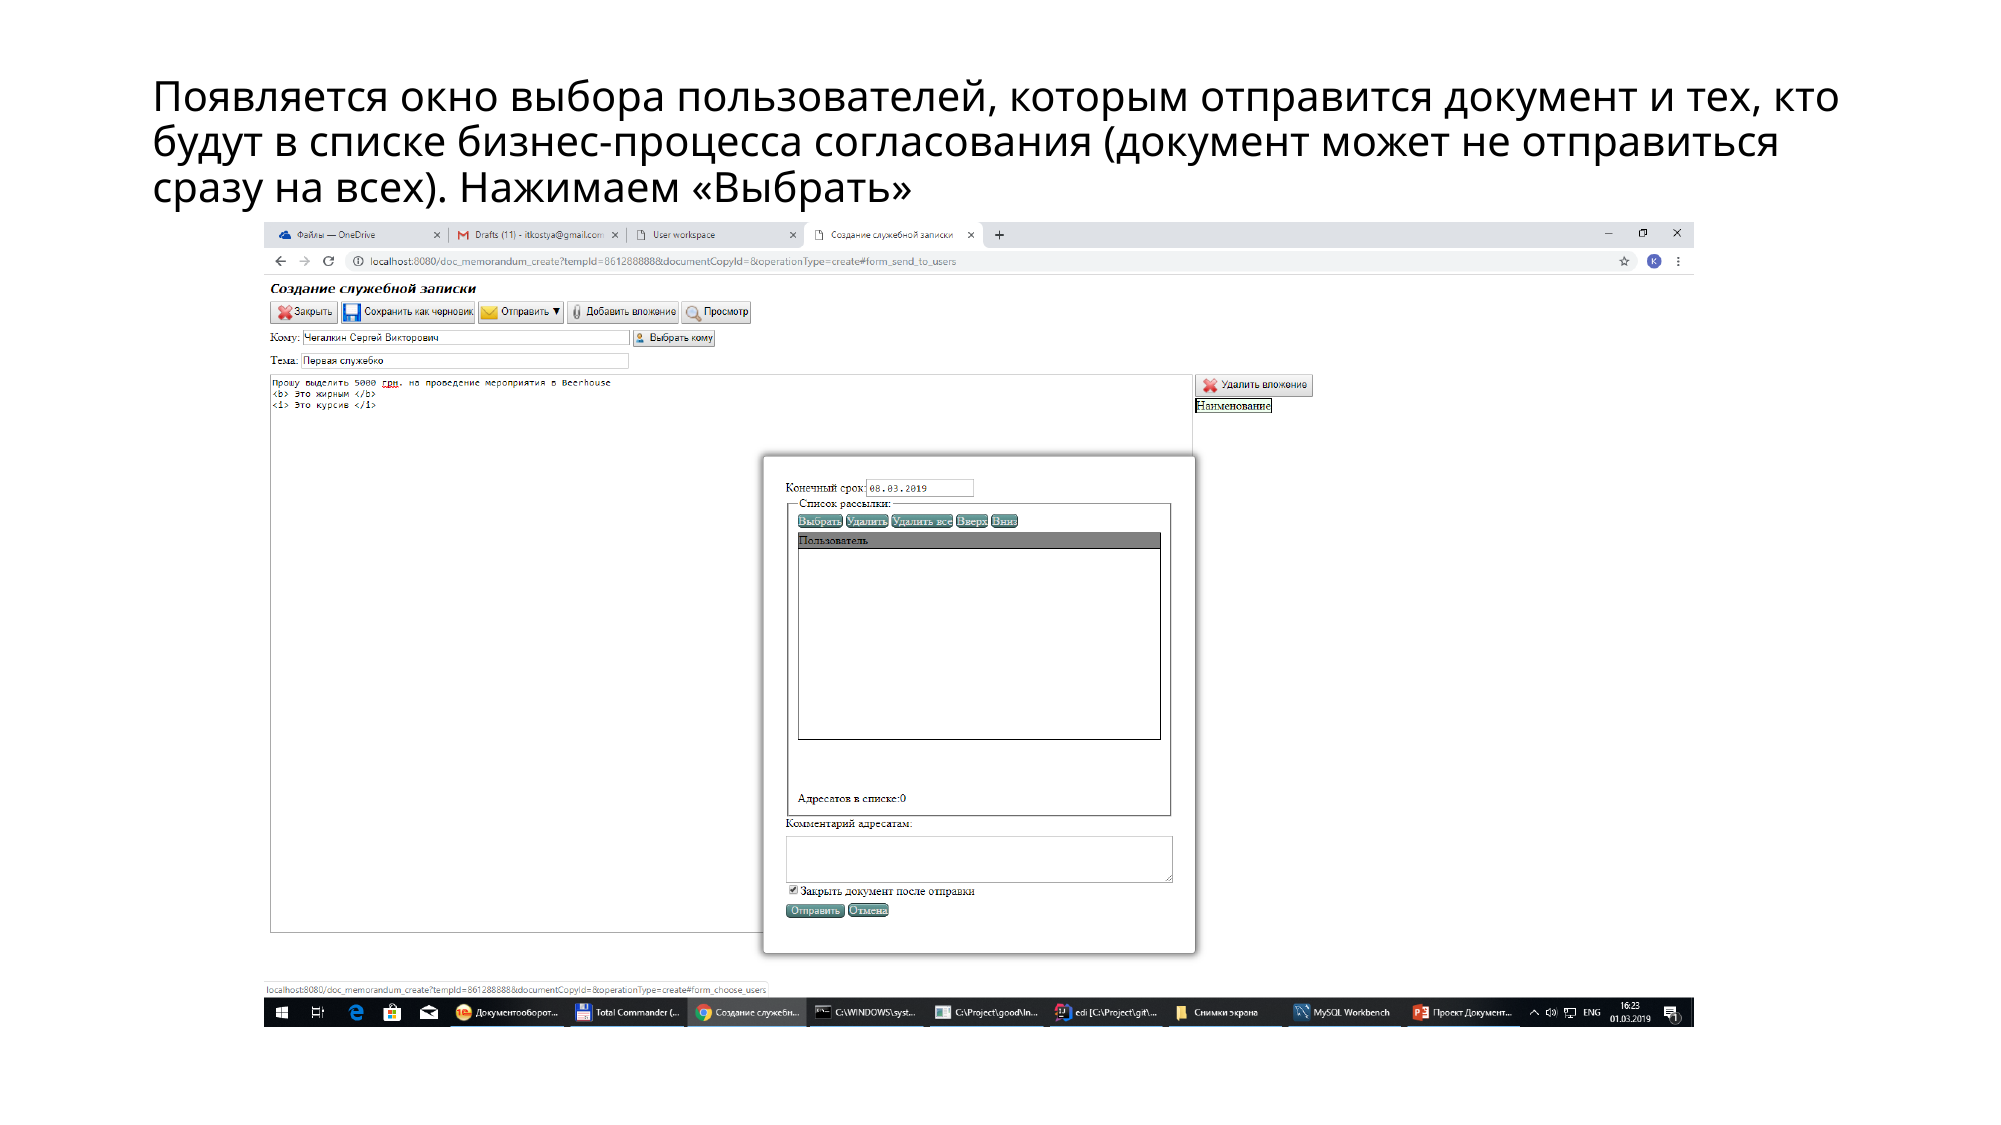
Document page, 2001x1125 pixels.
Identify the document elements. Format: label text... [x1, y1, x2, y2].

title Появляется окно выбора пользователей, которым отправится документ и тех, кто будут в списке бизнес-процесса согласования (документ может не отправиться сразу на всех). Нажимаем «Выбрать» [137, 59, 1863, 228]
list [264, 222, 1694, 1027]
